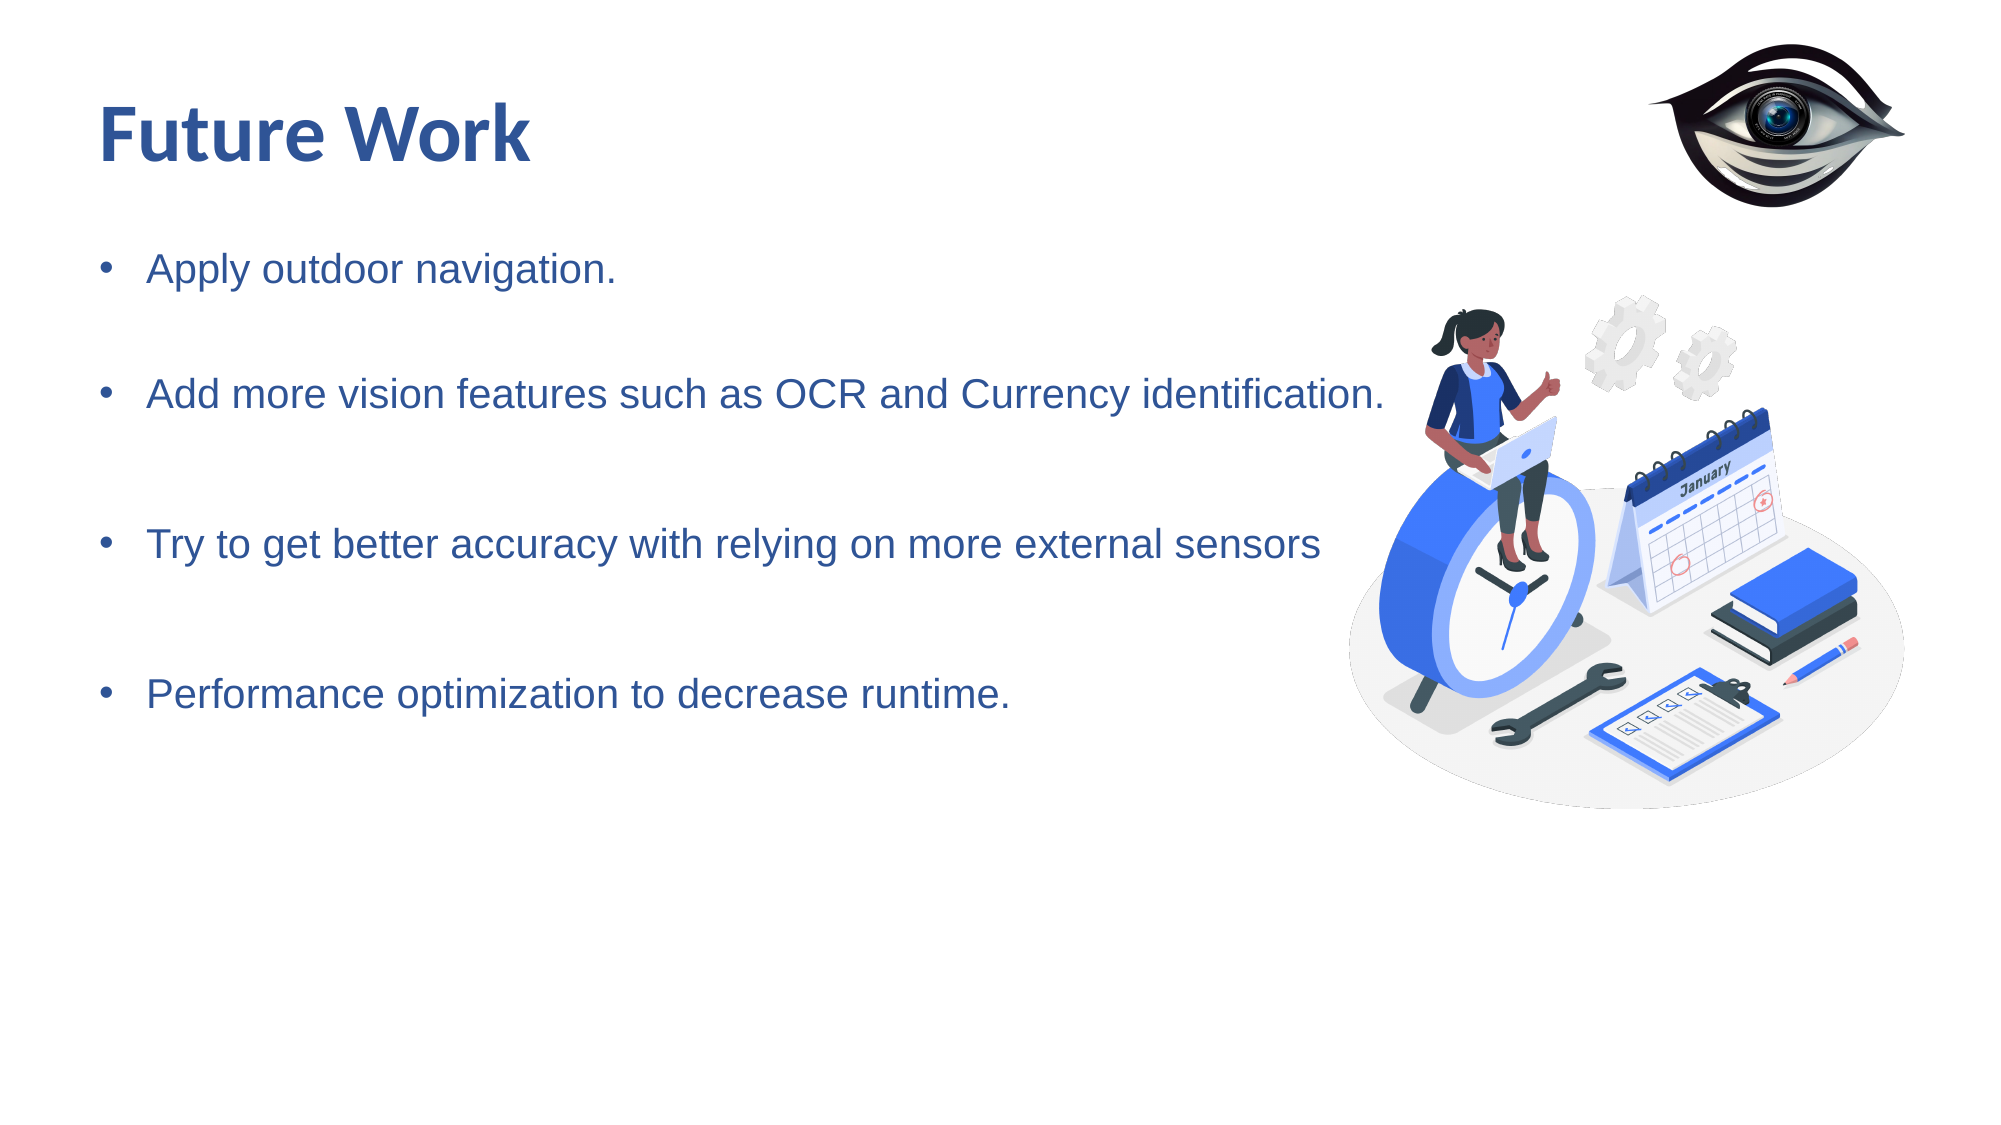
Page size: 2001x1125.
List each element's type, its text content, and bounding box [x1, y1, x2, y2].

picture [1648, 40, 1906, 219]
text_box Future Work [84, 71, 660, 186]
picture [1336, 249, 1917, 829]
text_box Apply outdoor navigation. Add more vision features such as OCR and Currency identification. Try to get better accuracy with relying on more external sensors Performance optimization to decrease runtime. [84, 209, 1429, 800]
